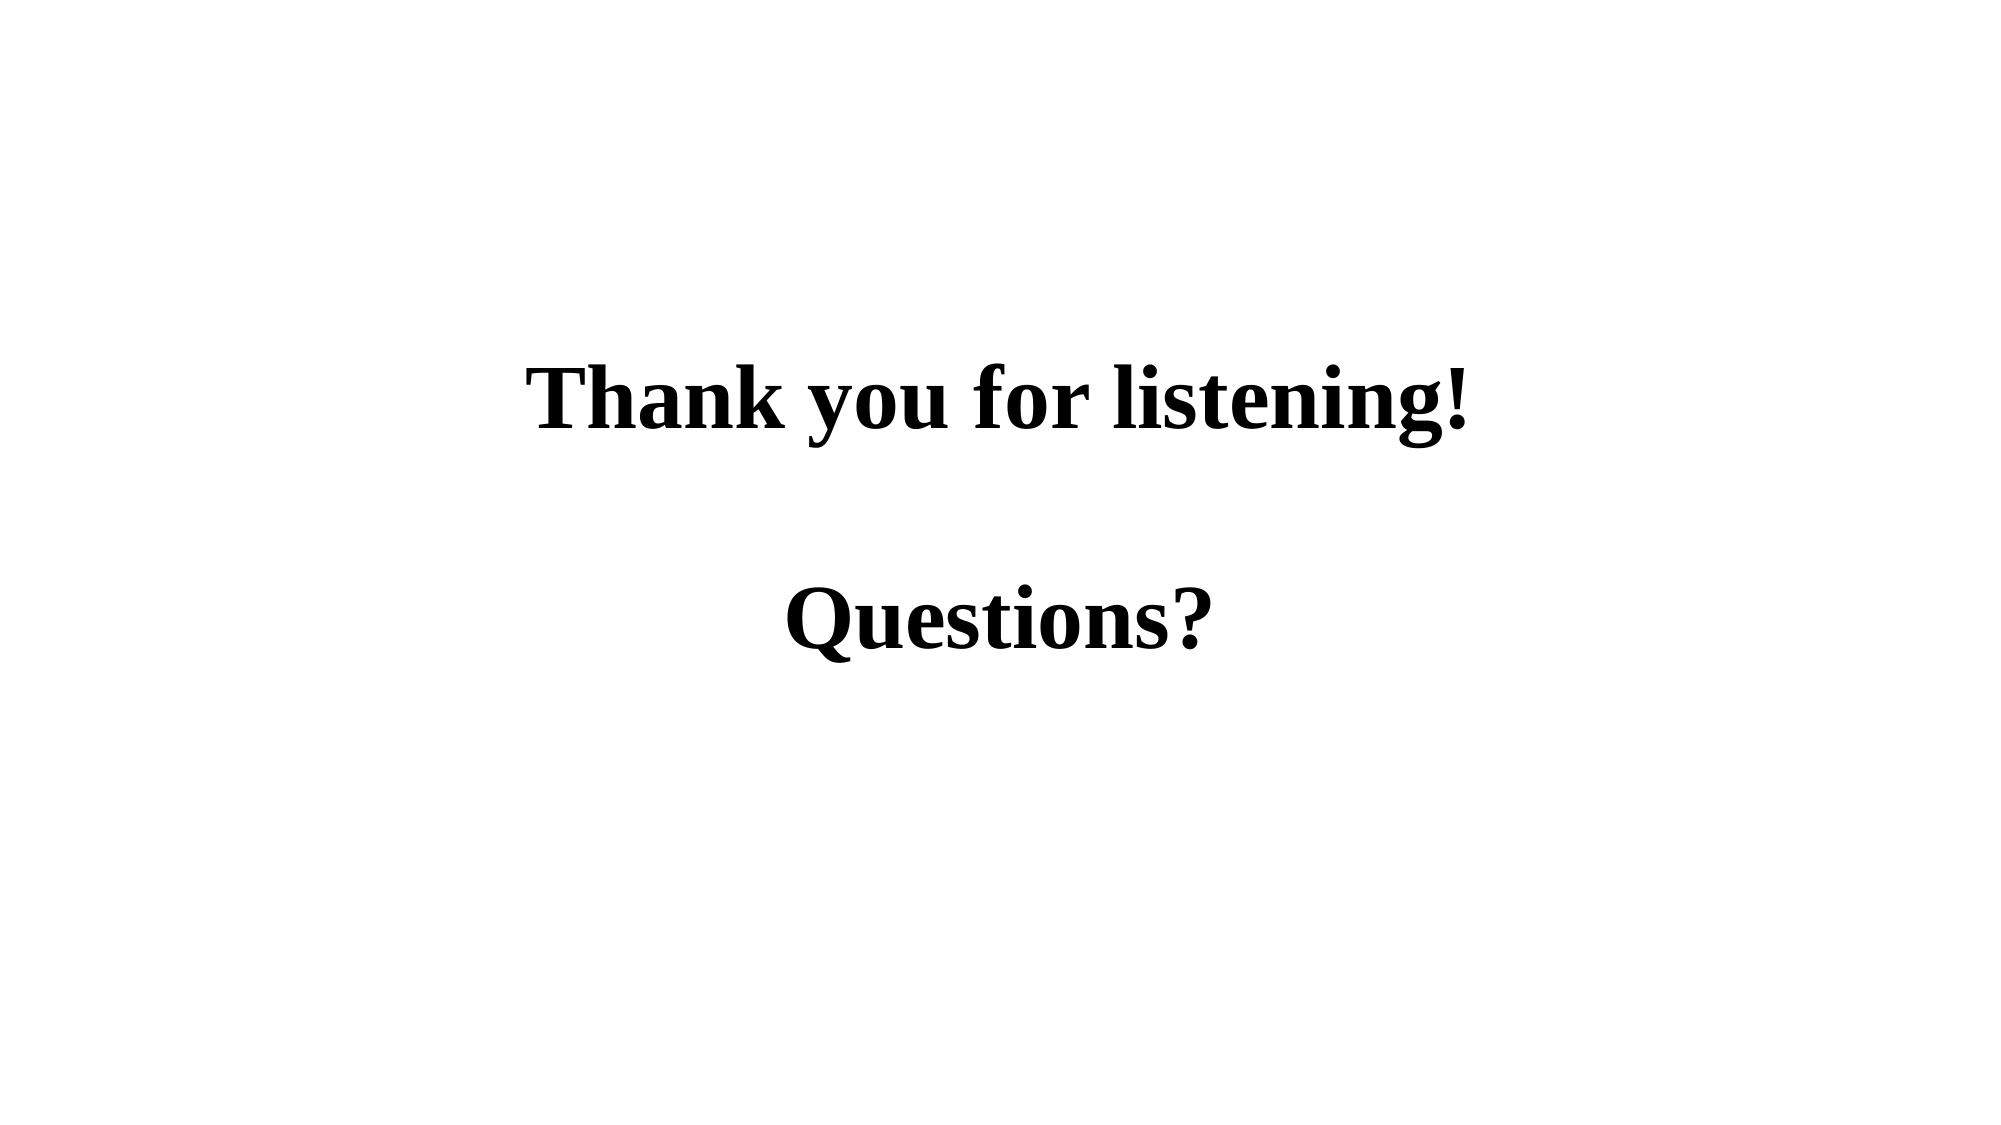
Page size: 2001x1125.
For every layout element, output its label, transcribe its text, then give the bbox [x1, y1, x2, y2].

title Thank you for listening! Questions? [99, 317, 1900, 685]
